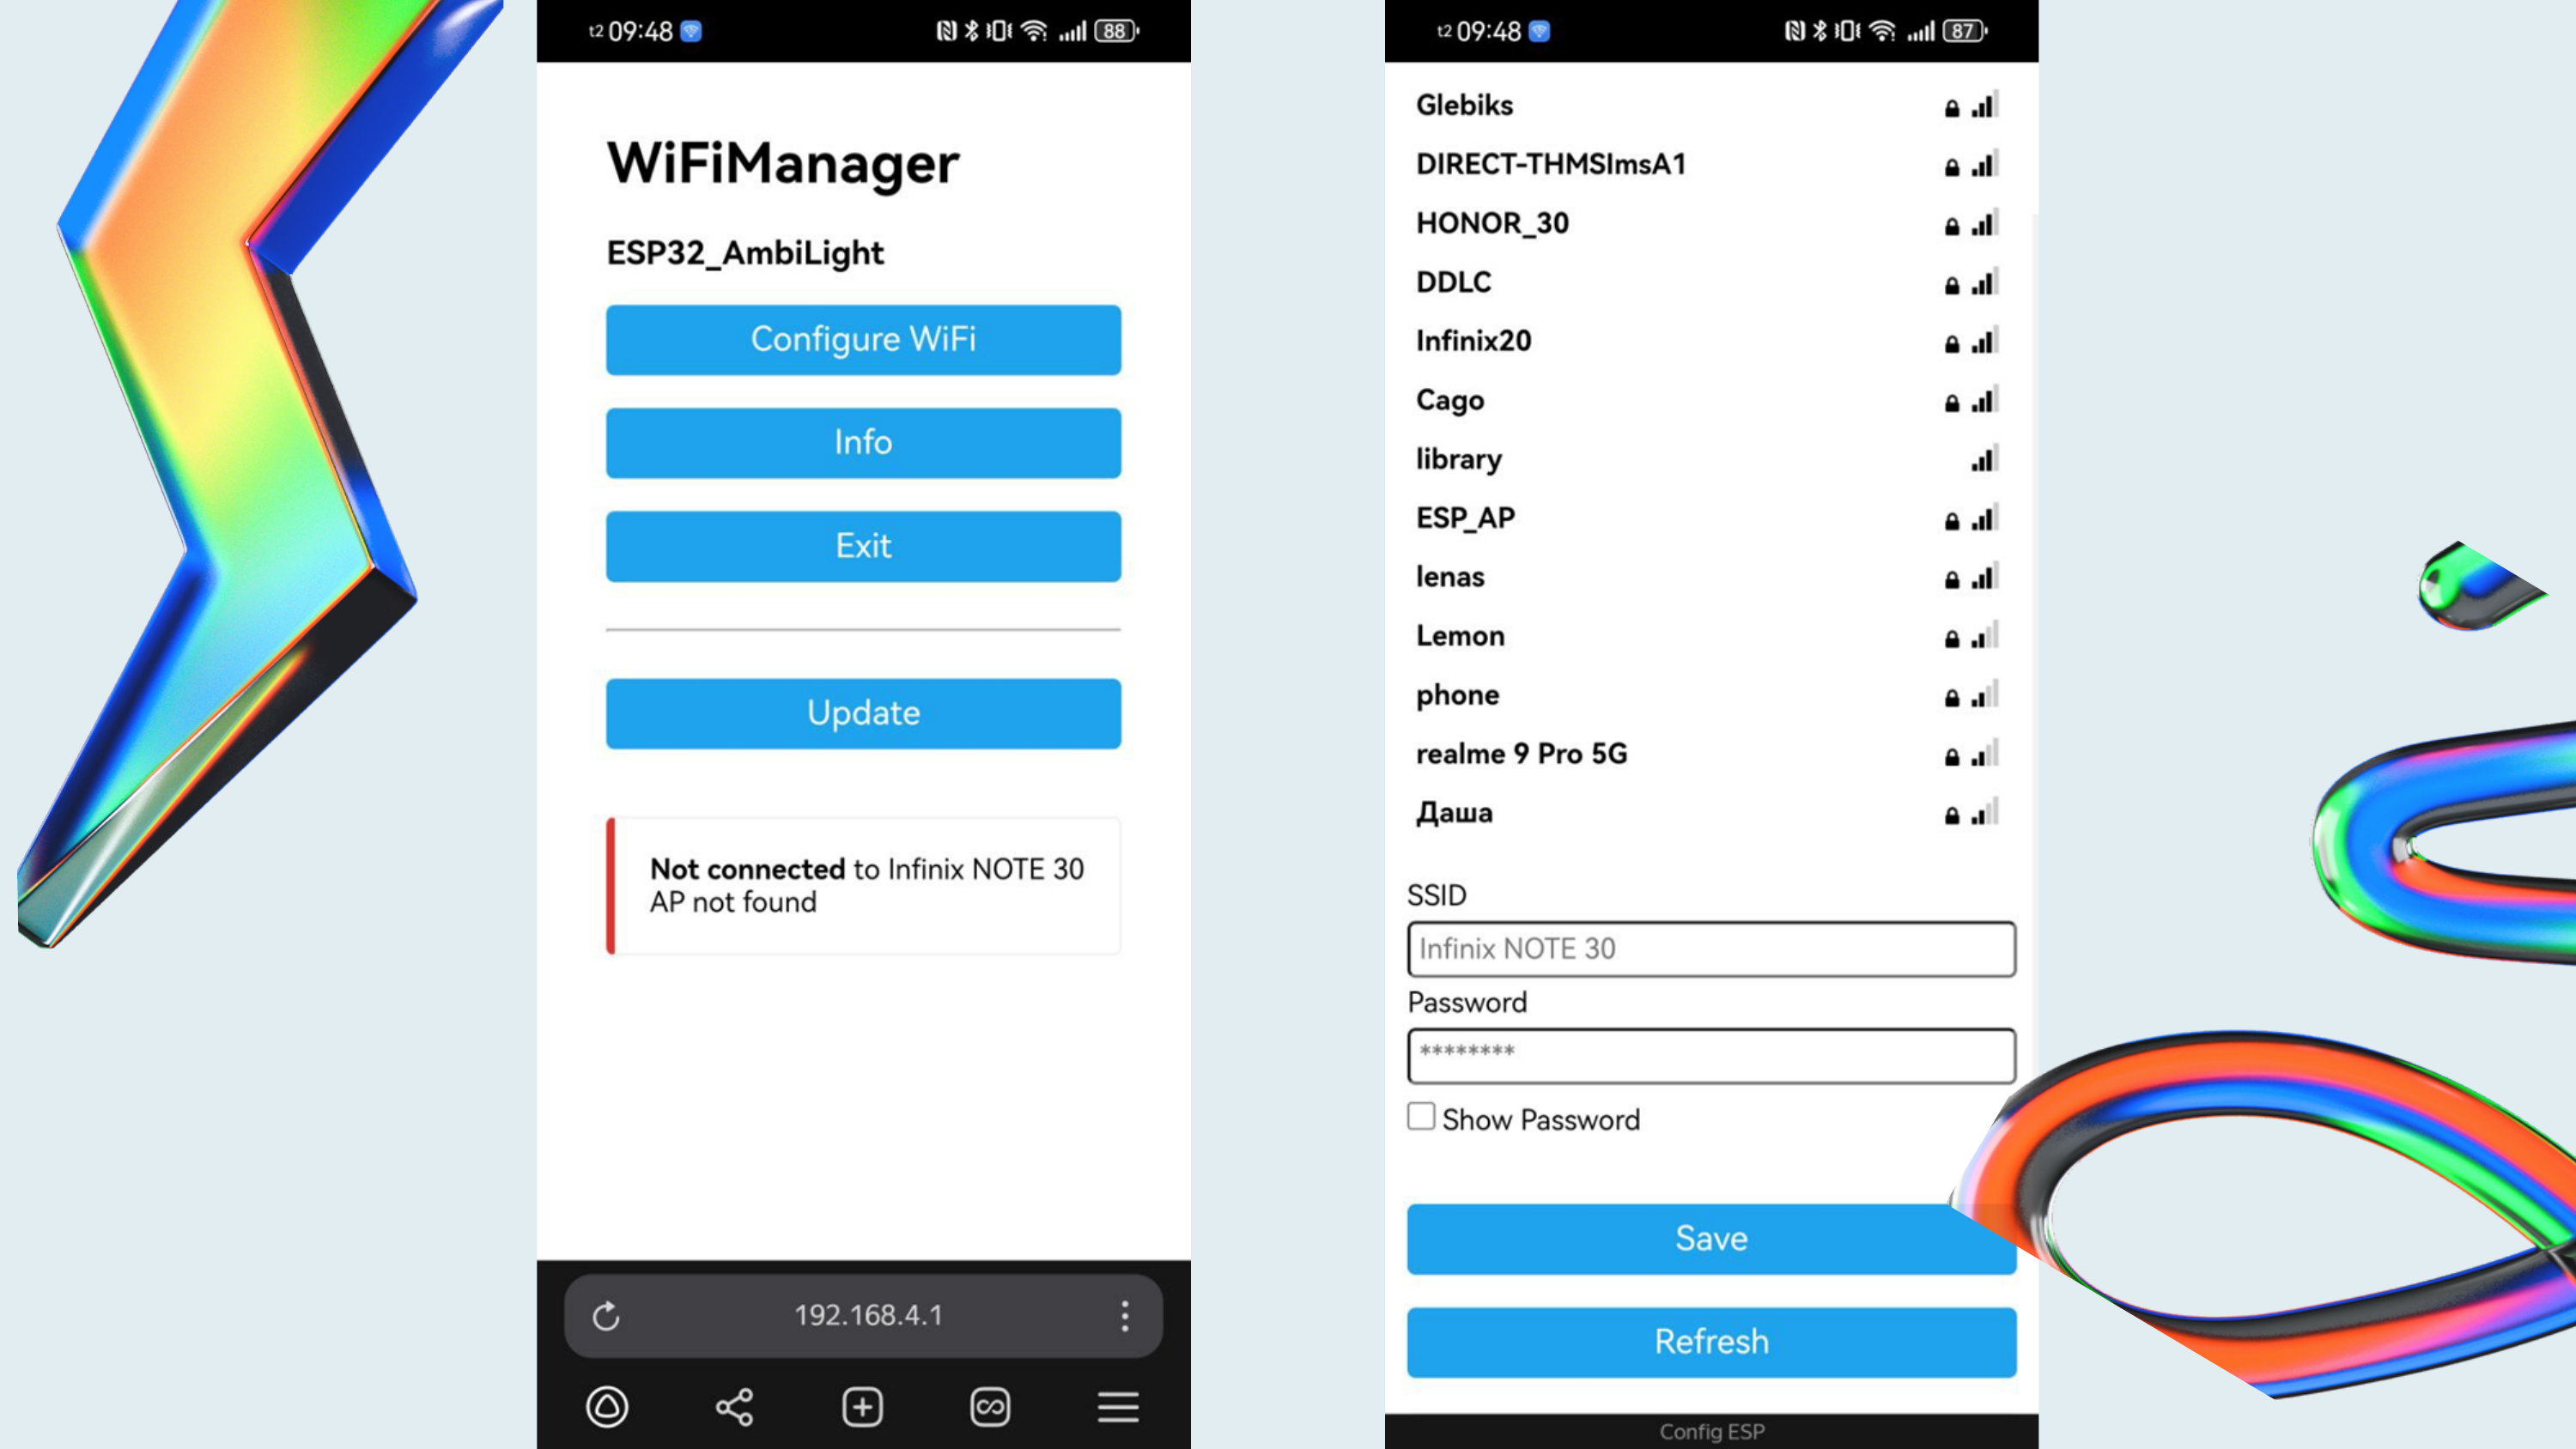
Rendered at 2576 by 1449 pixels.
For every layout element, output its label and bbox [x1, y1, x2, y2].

text_box [1384, 0, 2039, 1449]
text_box [1945, 488, 2576, 1449]
text_box [1, 0, 521, 950]
text_box [537, 0, 1191, 1449]
